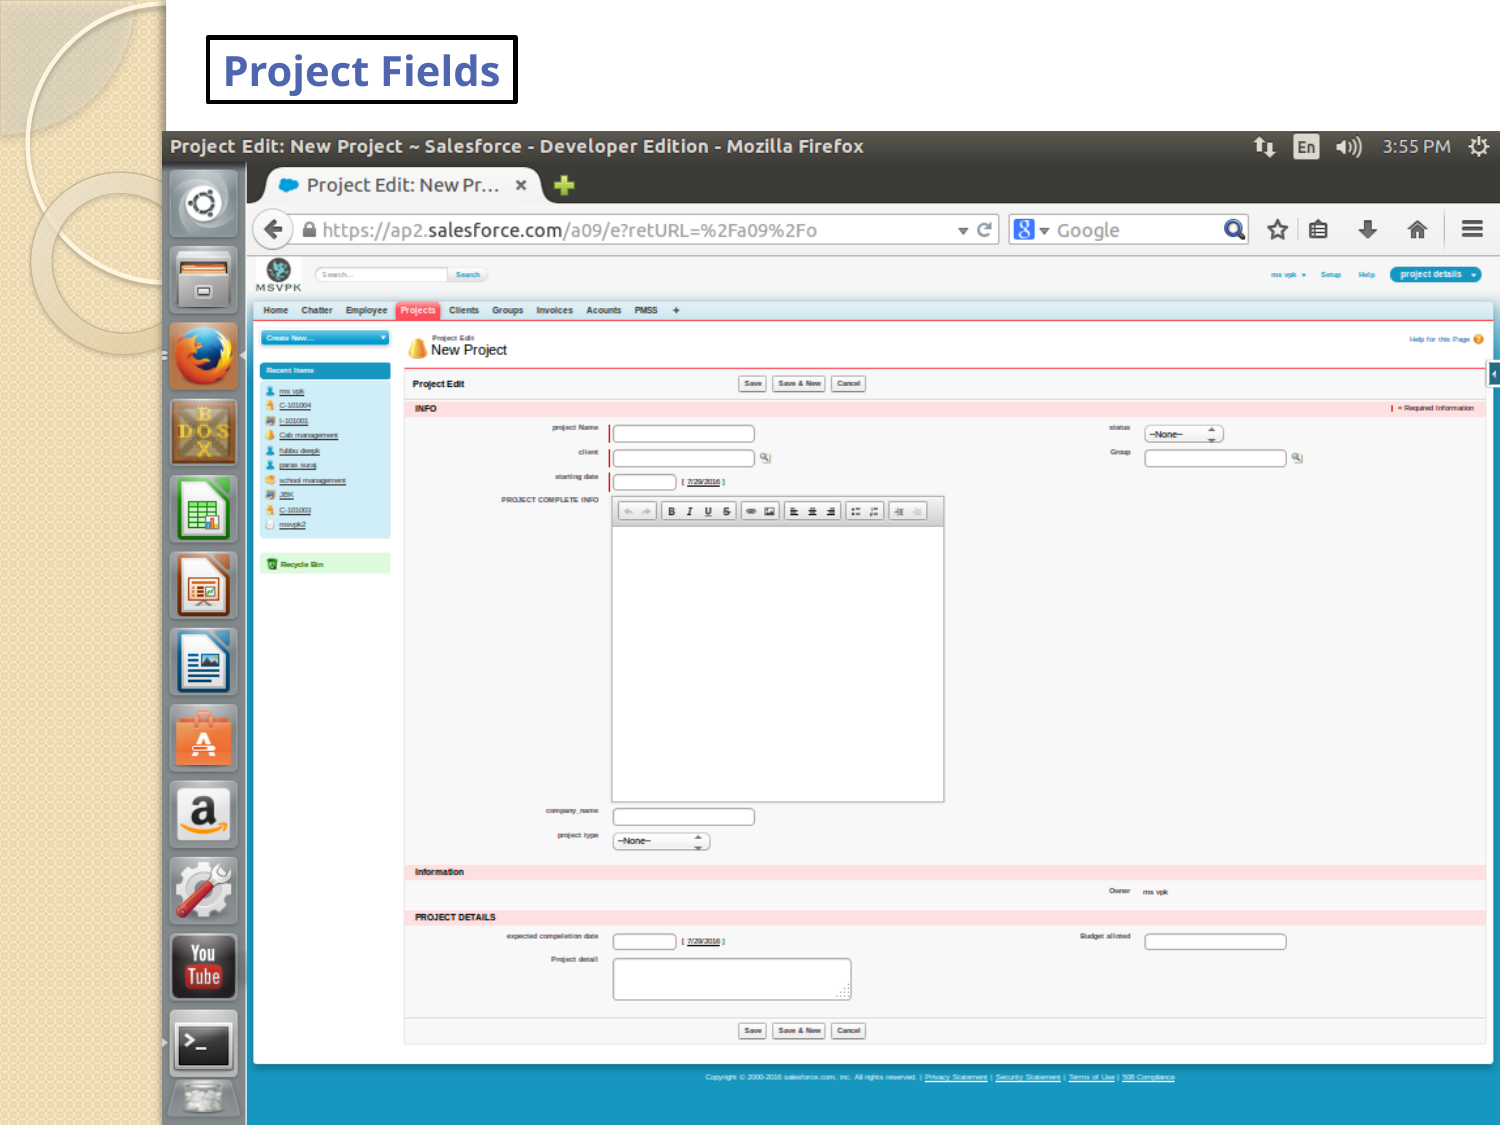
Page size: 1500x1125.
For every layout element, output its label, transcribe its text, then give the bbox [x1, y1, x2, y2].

picture [162, 130, 1500, 1125]
text_box Project Fields [206, 35, 518, 104]
